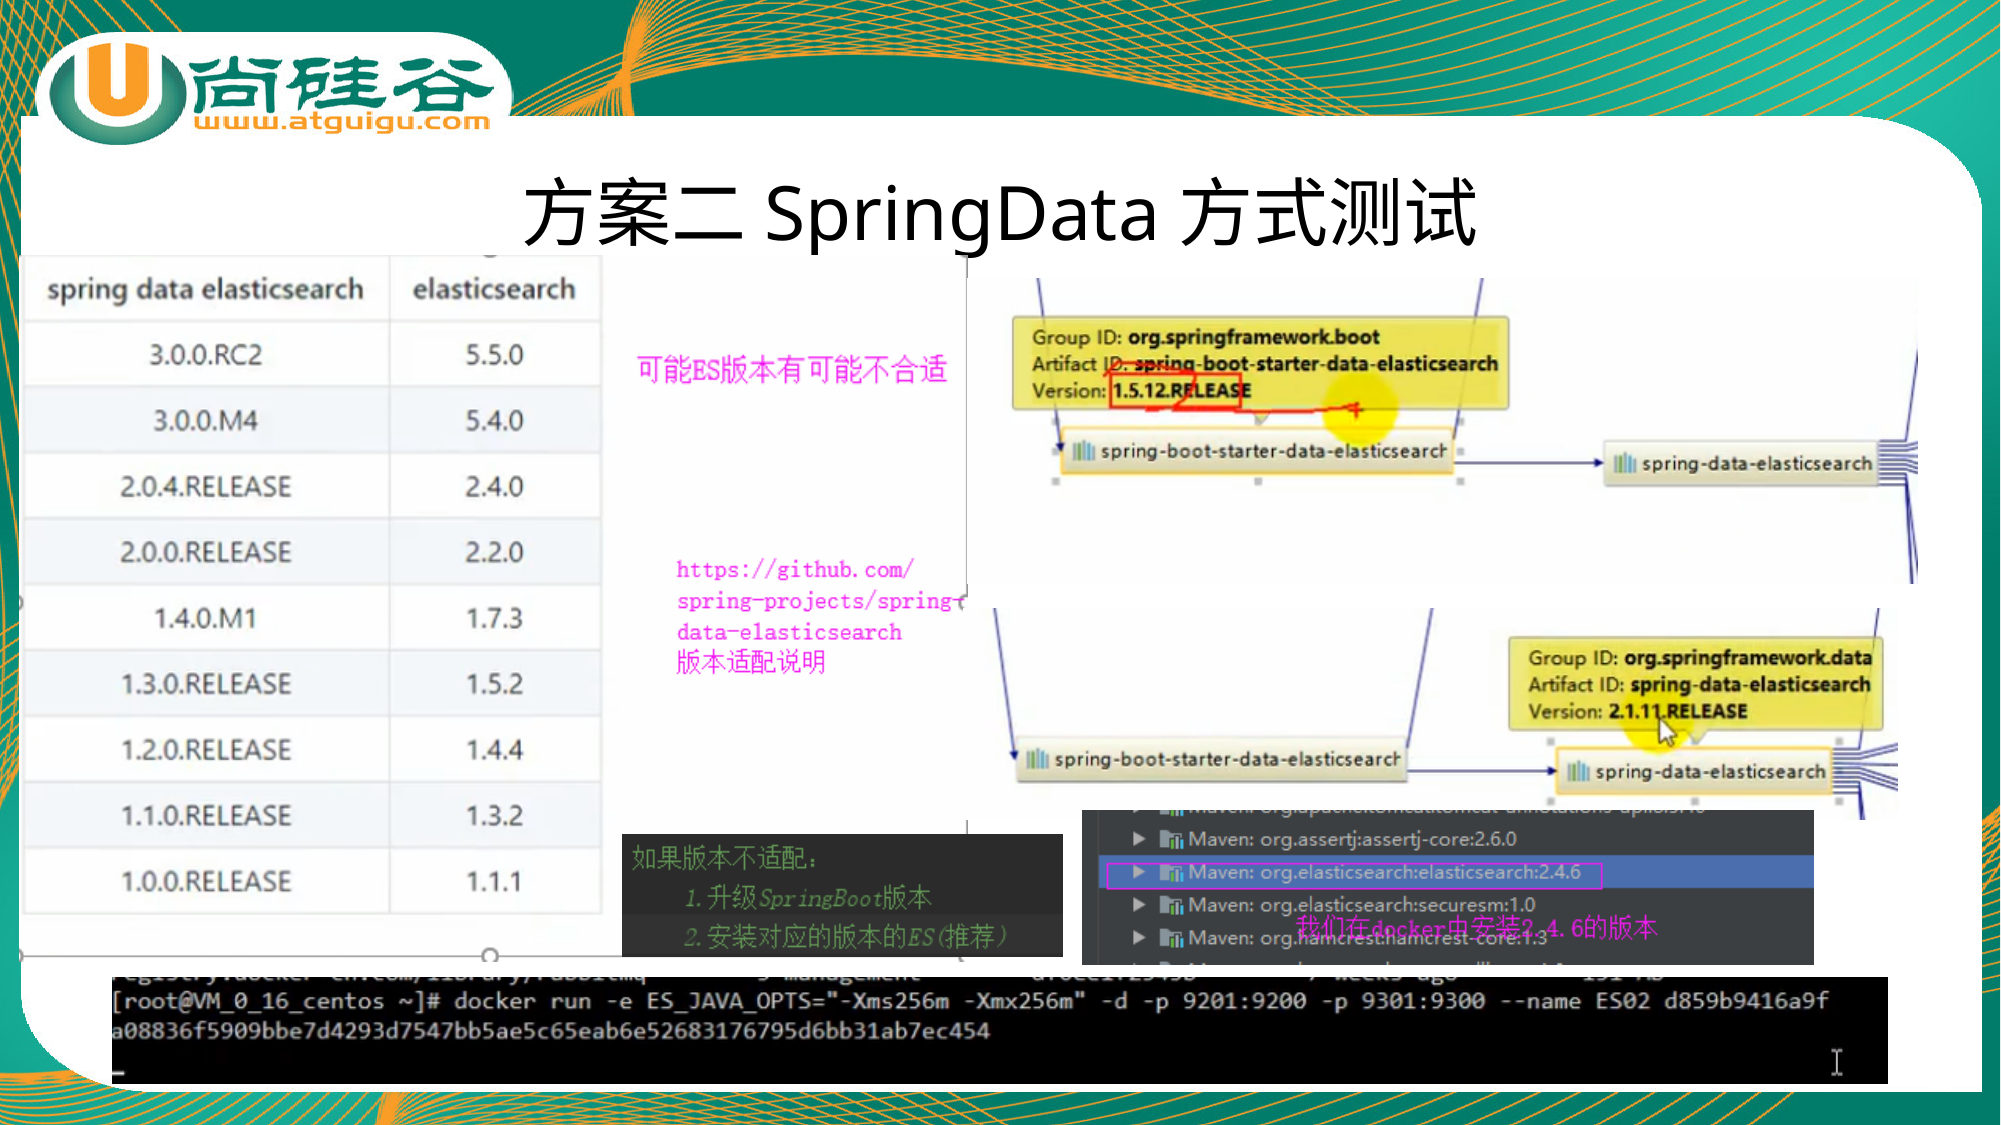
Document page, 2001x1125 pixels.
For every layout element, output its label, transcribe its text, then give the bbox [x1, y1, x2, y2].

title 方案二SpringData方式测试 [99, 117, 1900, 277]
picture [0, 0, 2001, 1125]
